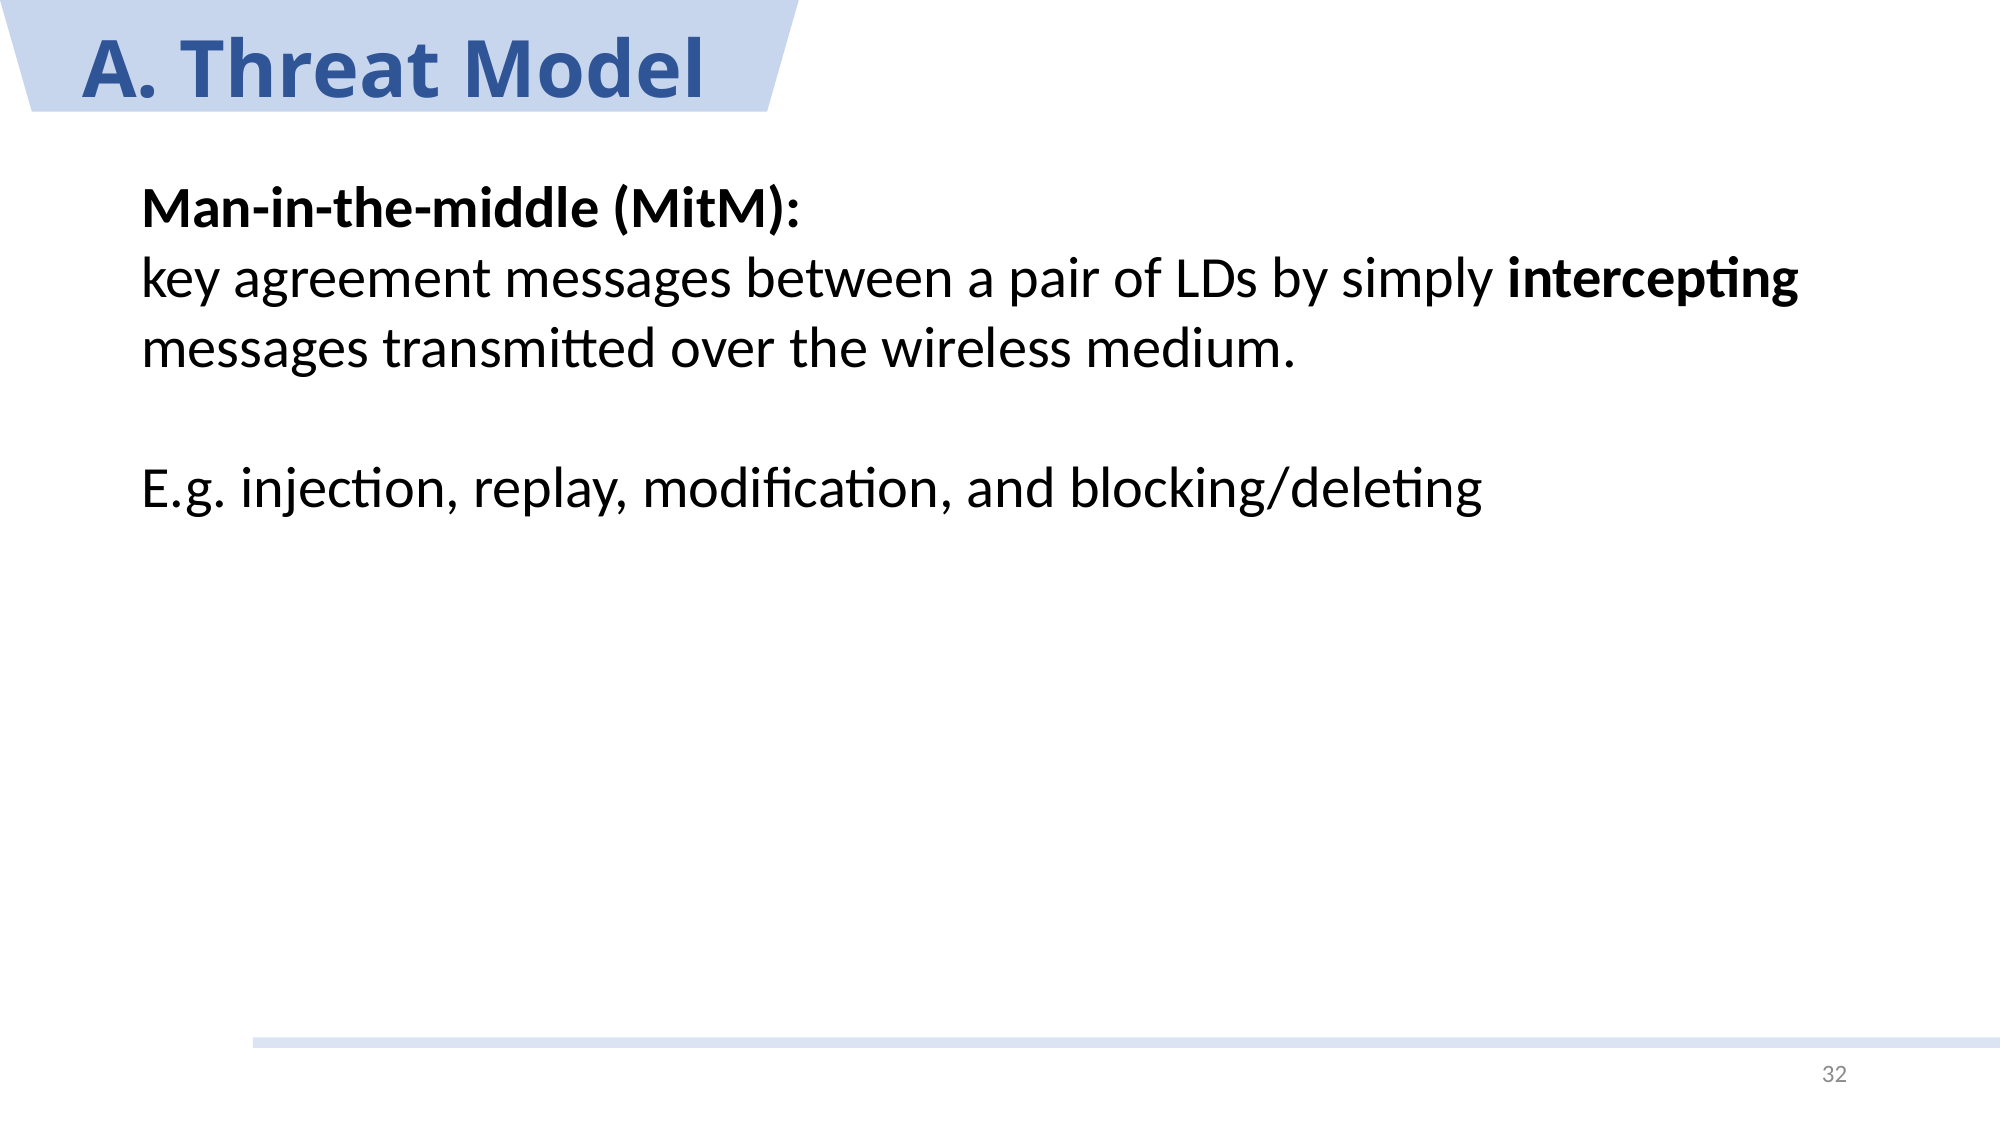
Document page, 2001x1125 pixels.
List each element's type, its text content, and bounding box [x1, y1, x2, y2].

text_box [0, 0, 800, 113]
title A. Threat Model [65, 16, 724, 129]
slide_number 32 [1412, 1043, 1863, 1103]
list Man-in-the-middle (MitM): key agreement messages between a pair of LDs by simply intercepting messages transmitted over the wireless medium. E.g. injection, replay, modification, and blocking/deleting [126, 161, 1943, 1027]
